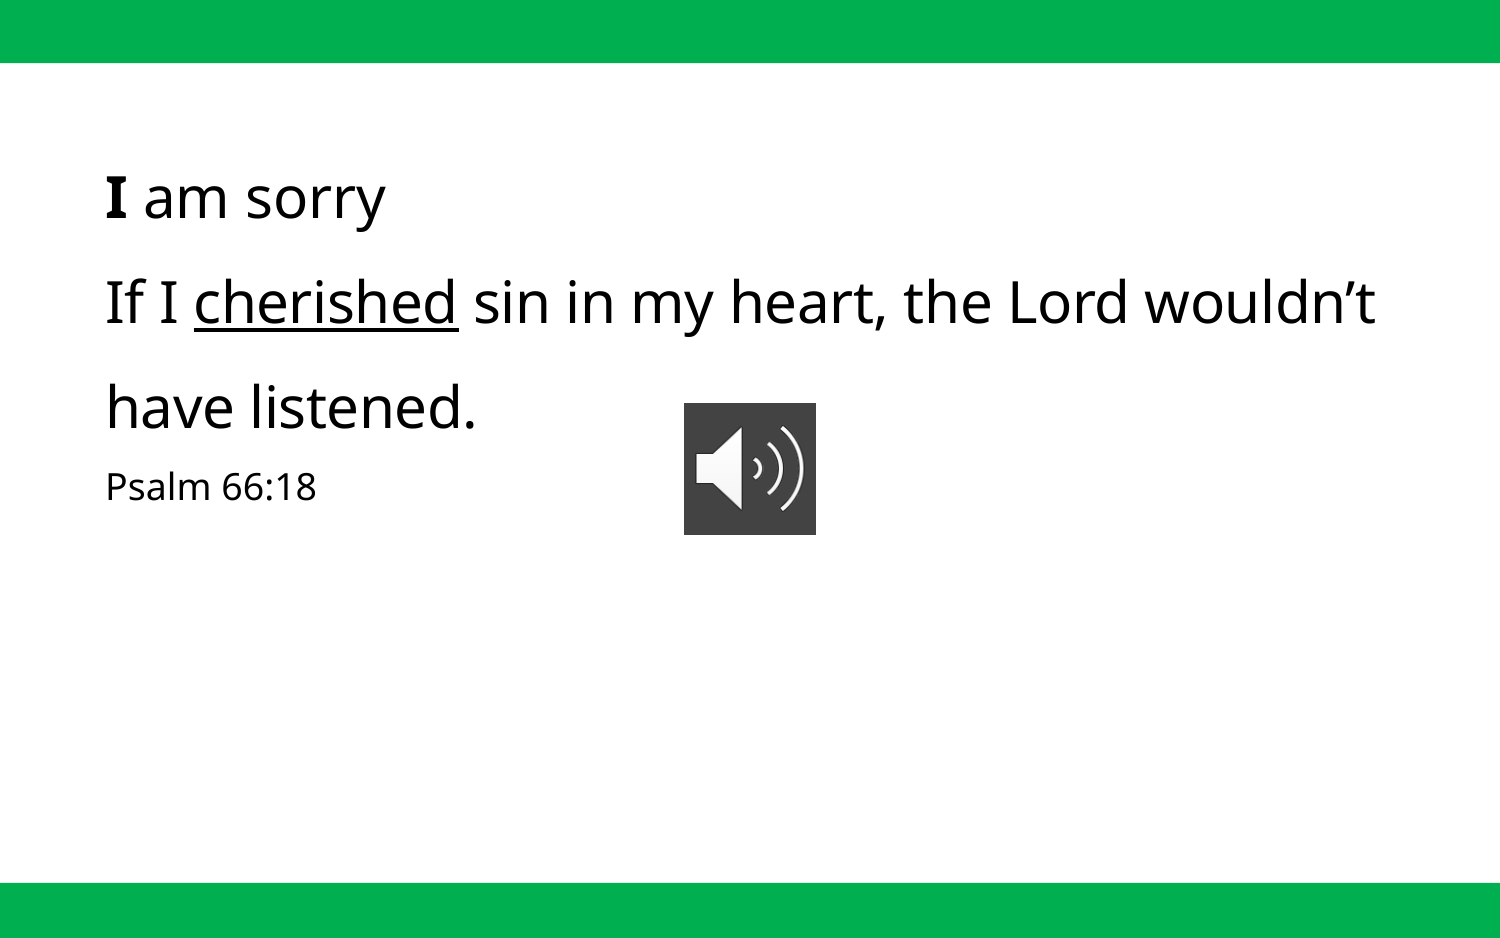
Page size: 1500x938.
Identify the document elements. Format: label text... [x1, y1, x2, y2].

text_box [0, 882, 1500, 938]
list I am sorry If I cherished sin in my heart, the Lord wouldn’t have listened. Psalm 66:18 [90, 117, 1470, 658]
picture [683, 402, 817, 536]
text_box [0, 0, 1500, 64]
